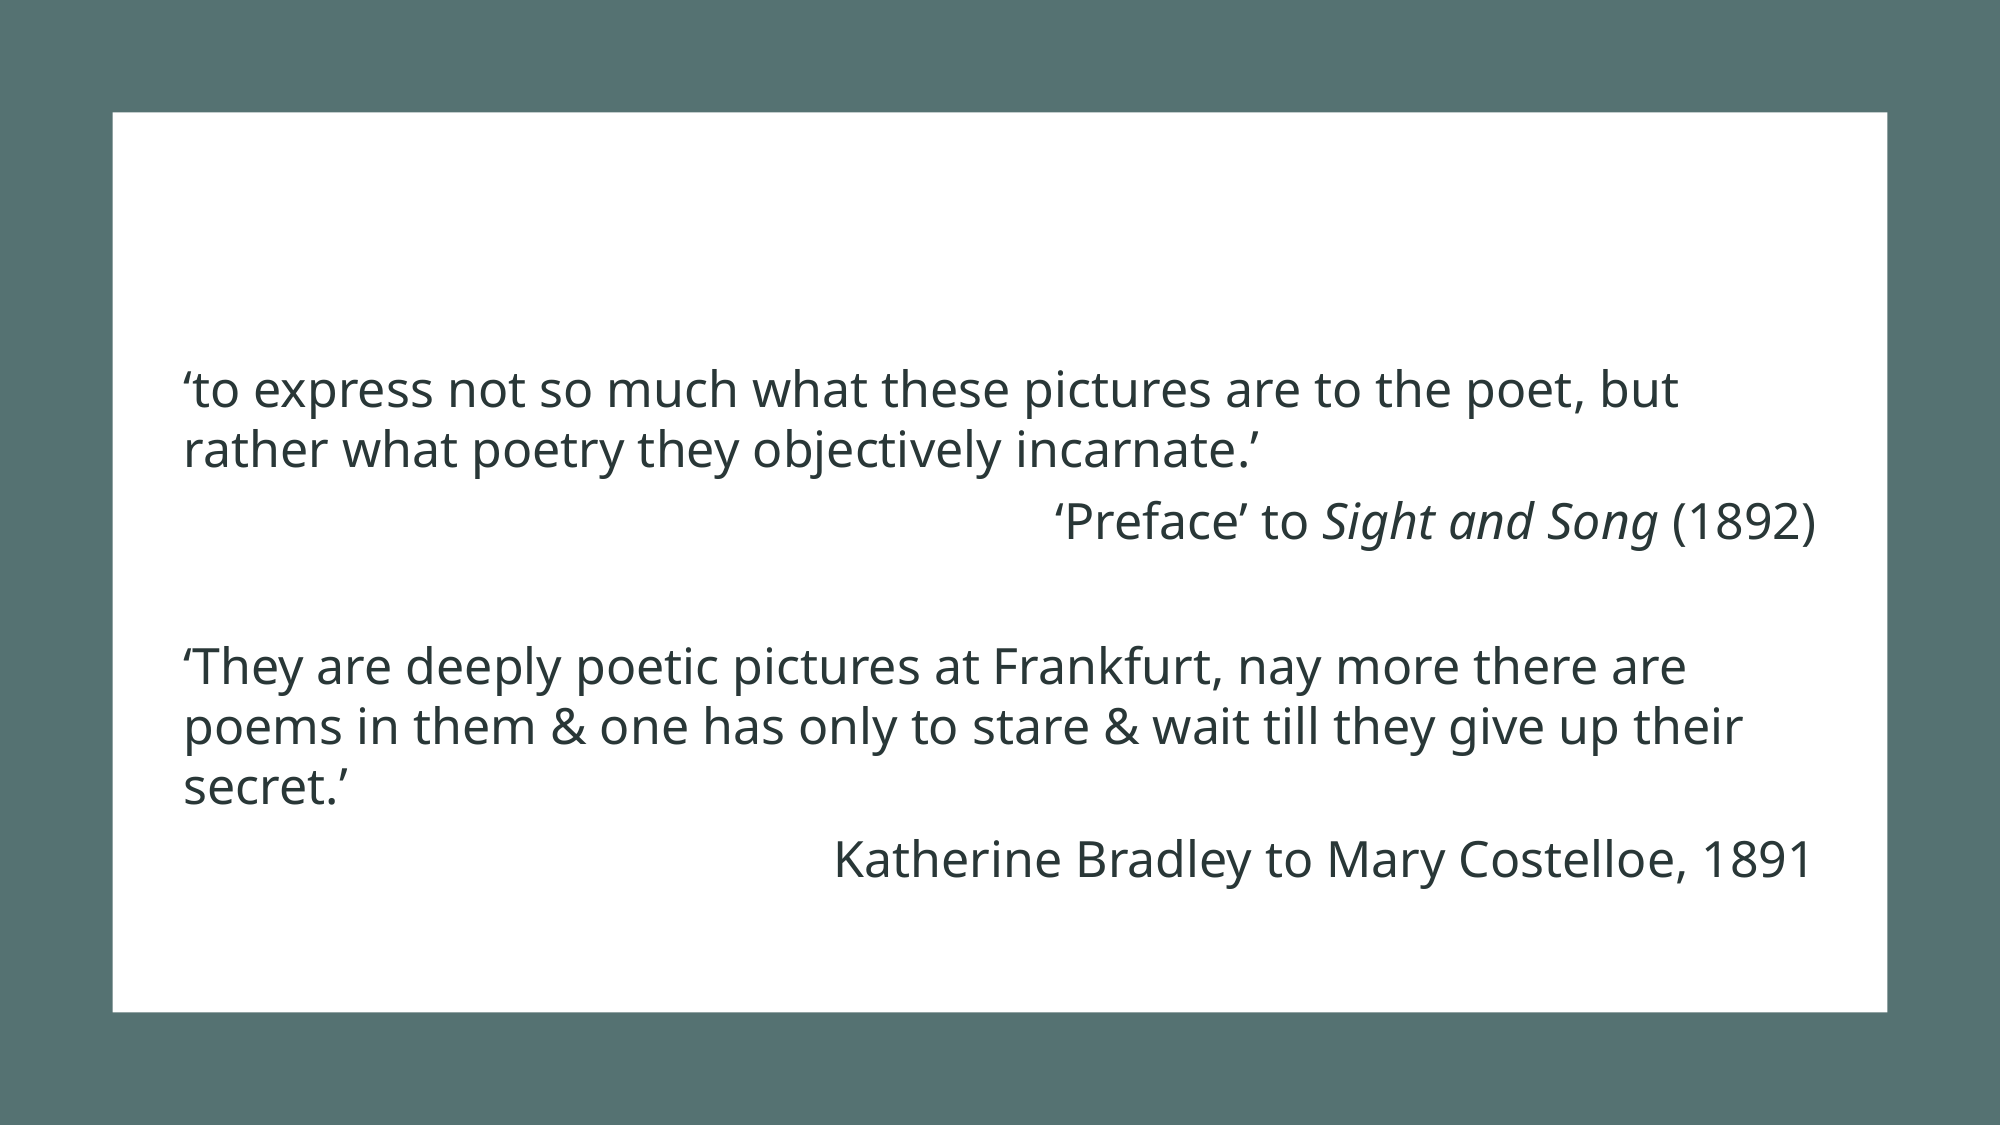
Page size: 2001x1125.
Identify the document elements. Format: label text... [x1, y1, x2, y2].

text_box ‘to express not so much what these pictures are to the poet, but rather what poetry they objectively incarnate.’ ‘Preface’ to Sight and Song (1892) ‘They are deeply poetic pictures at Frankfurt, nay more there are poems in them & one has only to stare & wait till they give up their secret.’ Katherine Bradley to Mary Costelloe, 1891 [168, 349, 1832, 1125]
text_box [111, 111, 1888, 1013]
text_box [0, 0, 2000, 1125]
